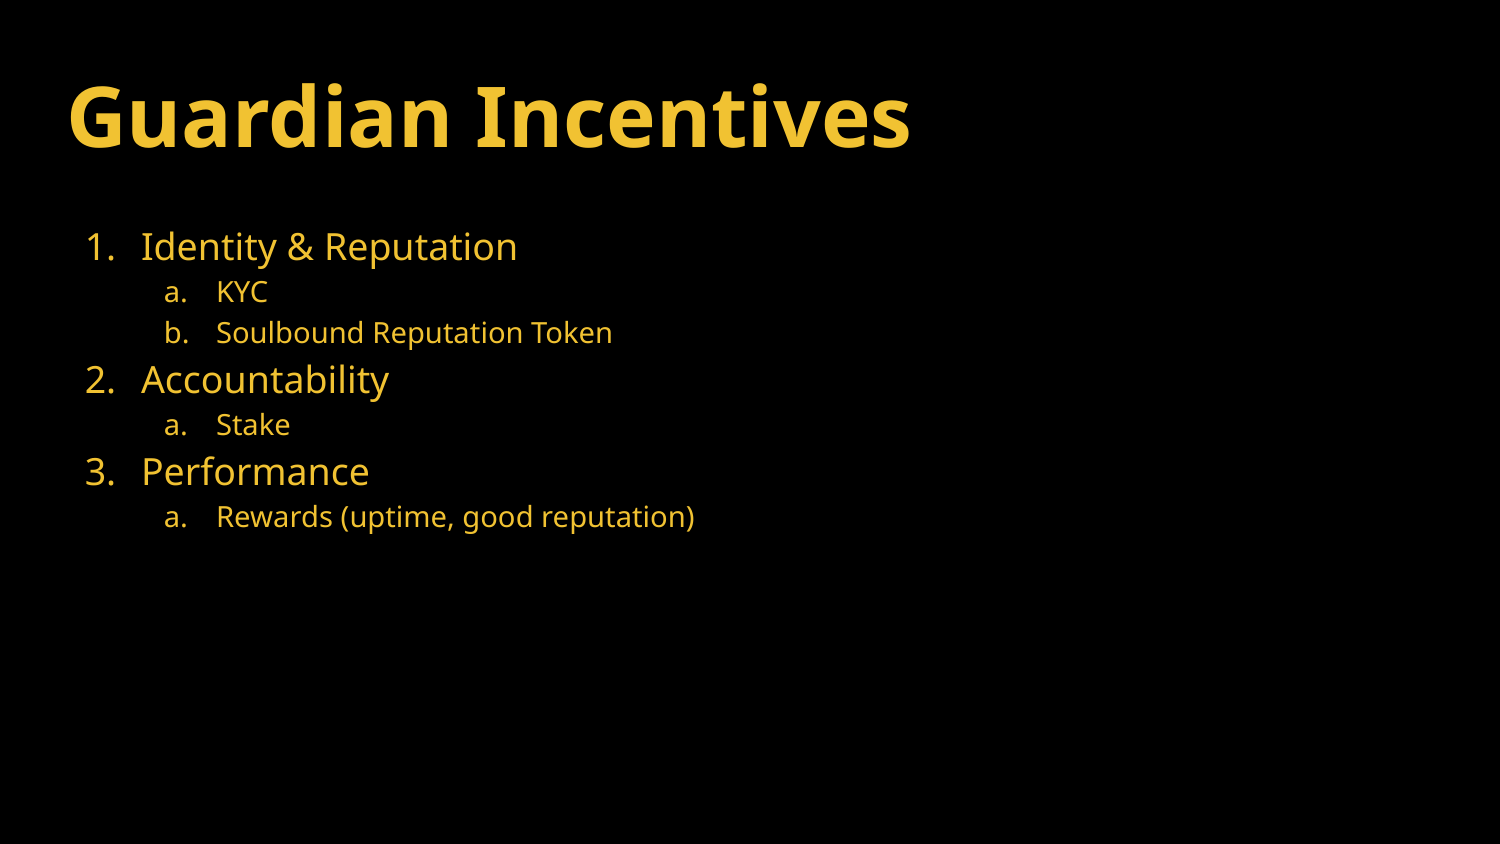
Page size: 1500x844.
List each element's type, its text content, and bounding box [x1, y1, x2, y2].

list Identity & Reputation KYC Soulbound Reputation Token Accountability Stake Performance Rewards (uptime, good reputation) [51, 201, 1449, 750]
title Guardian Incentives [51, 48, 1449, 180]
